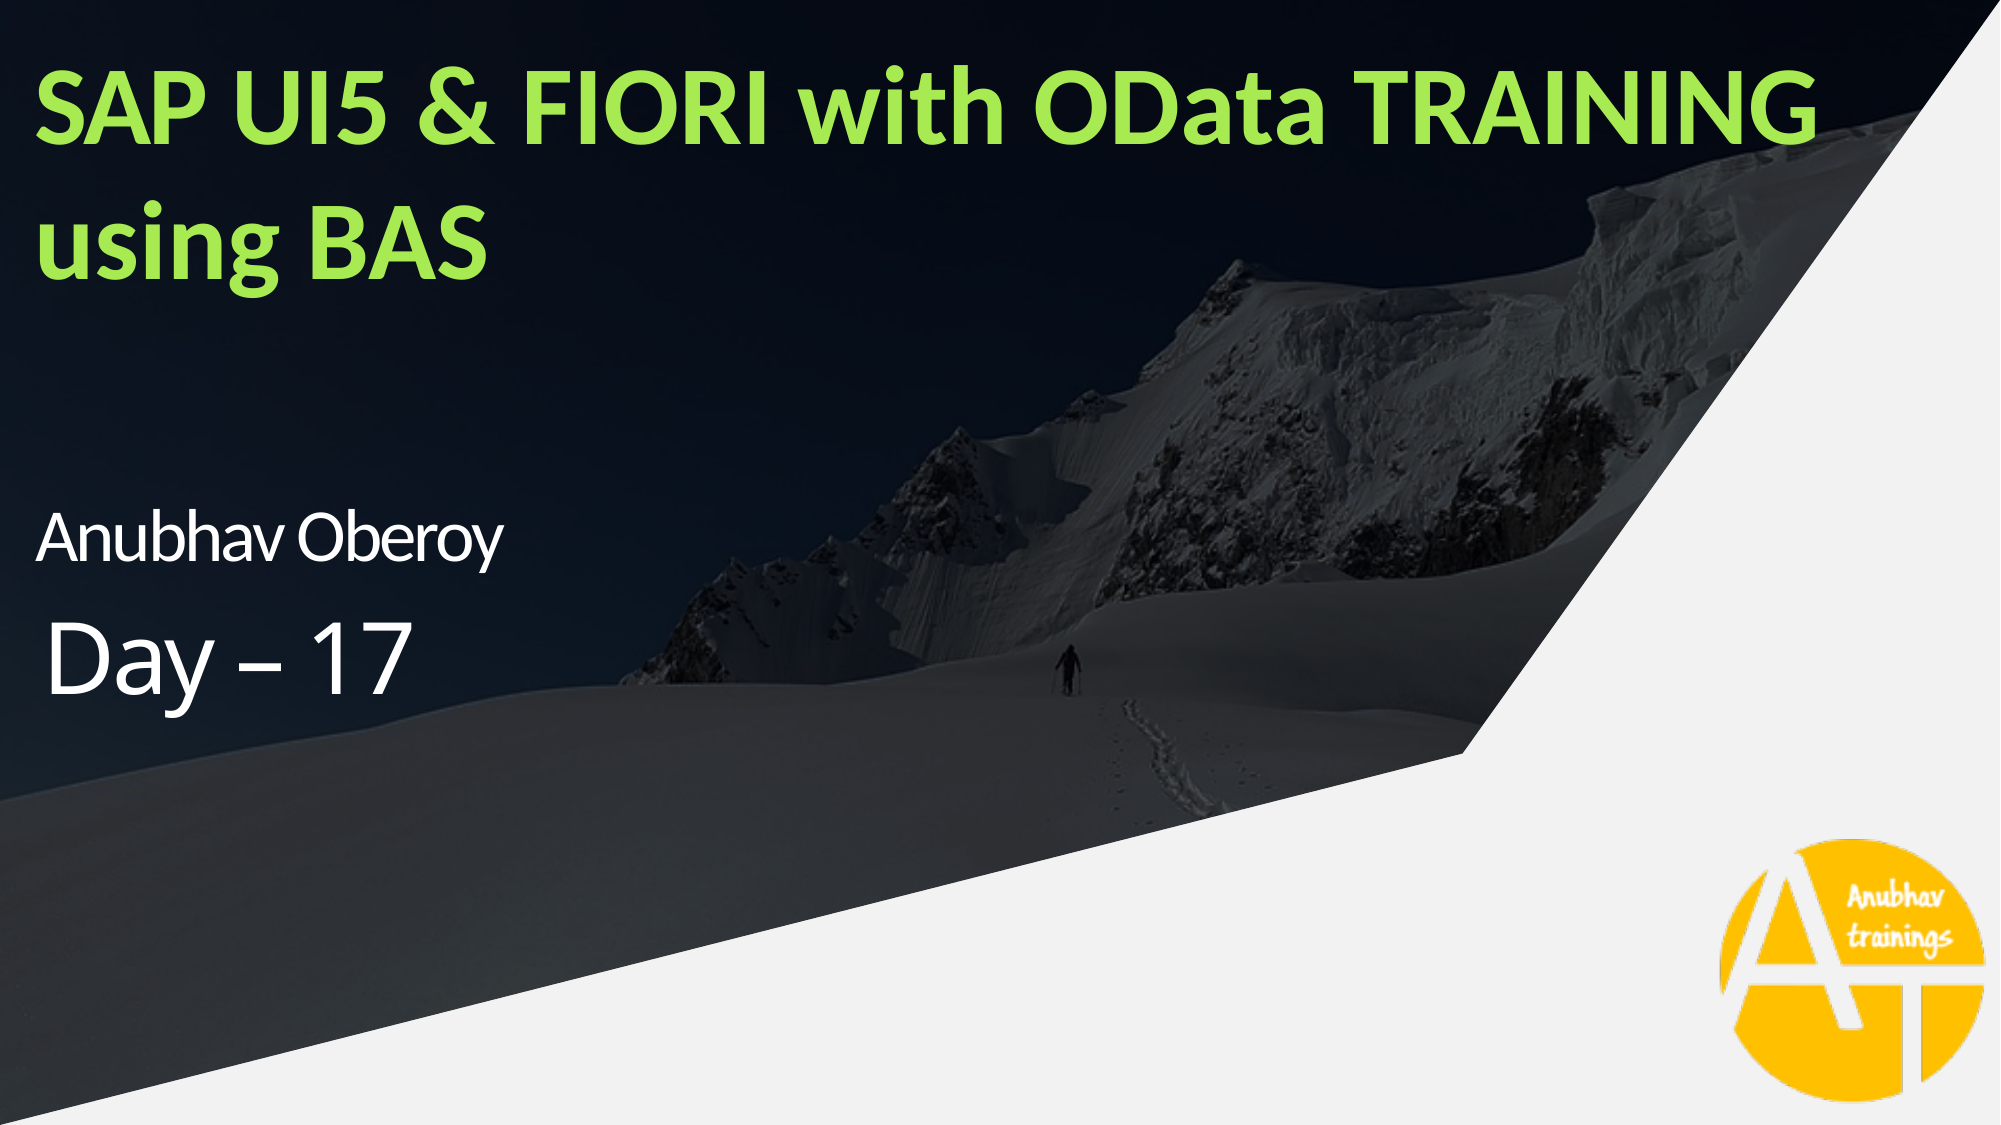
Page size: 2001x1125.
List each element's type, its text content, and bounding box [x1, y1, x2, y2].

text_box SAP UI5 & FIORI with OData TRAINING using BAS [20, 25, 1934, 310]
picture [1694, 822, 2000, 1125]
text_box [0, 0, 2000, 1125]
text_box Anubhav Oberoy [20, 478, 1108, 584]
text_box Day – 17 [27, 587, 1115, 722]
